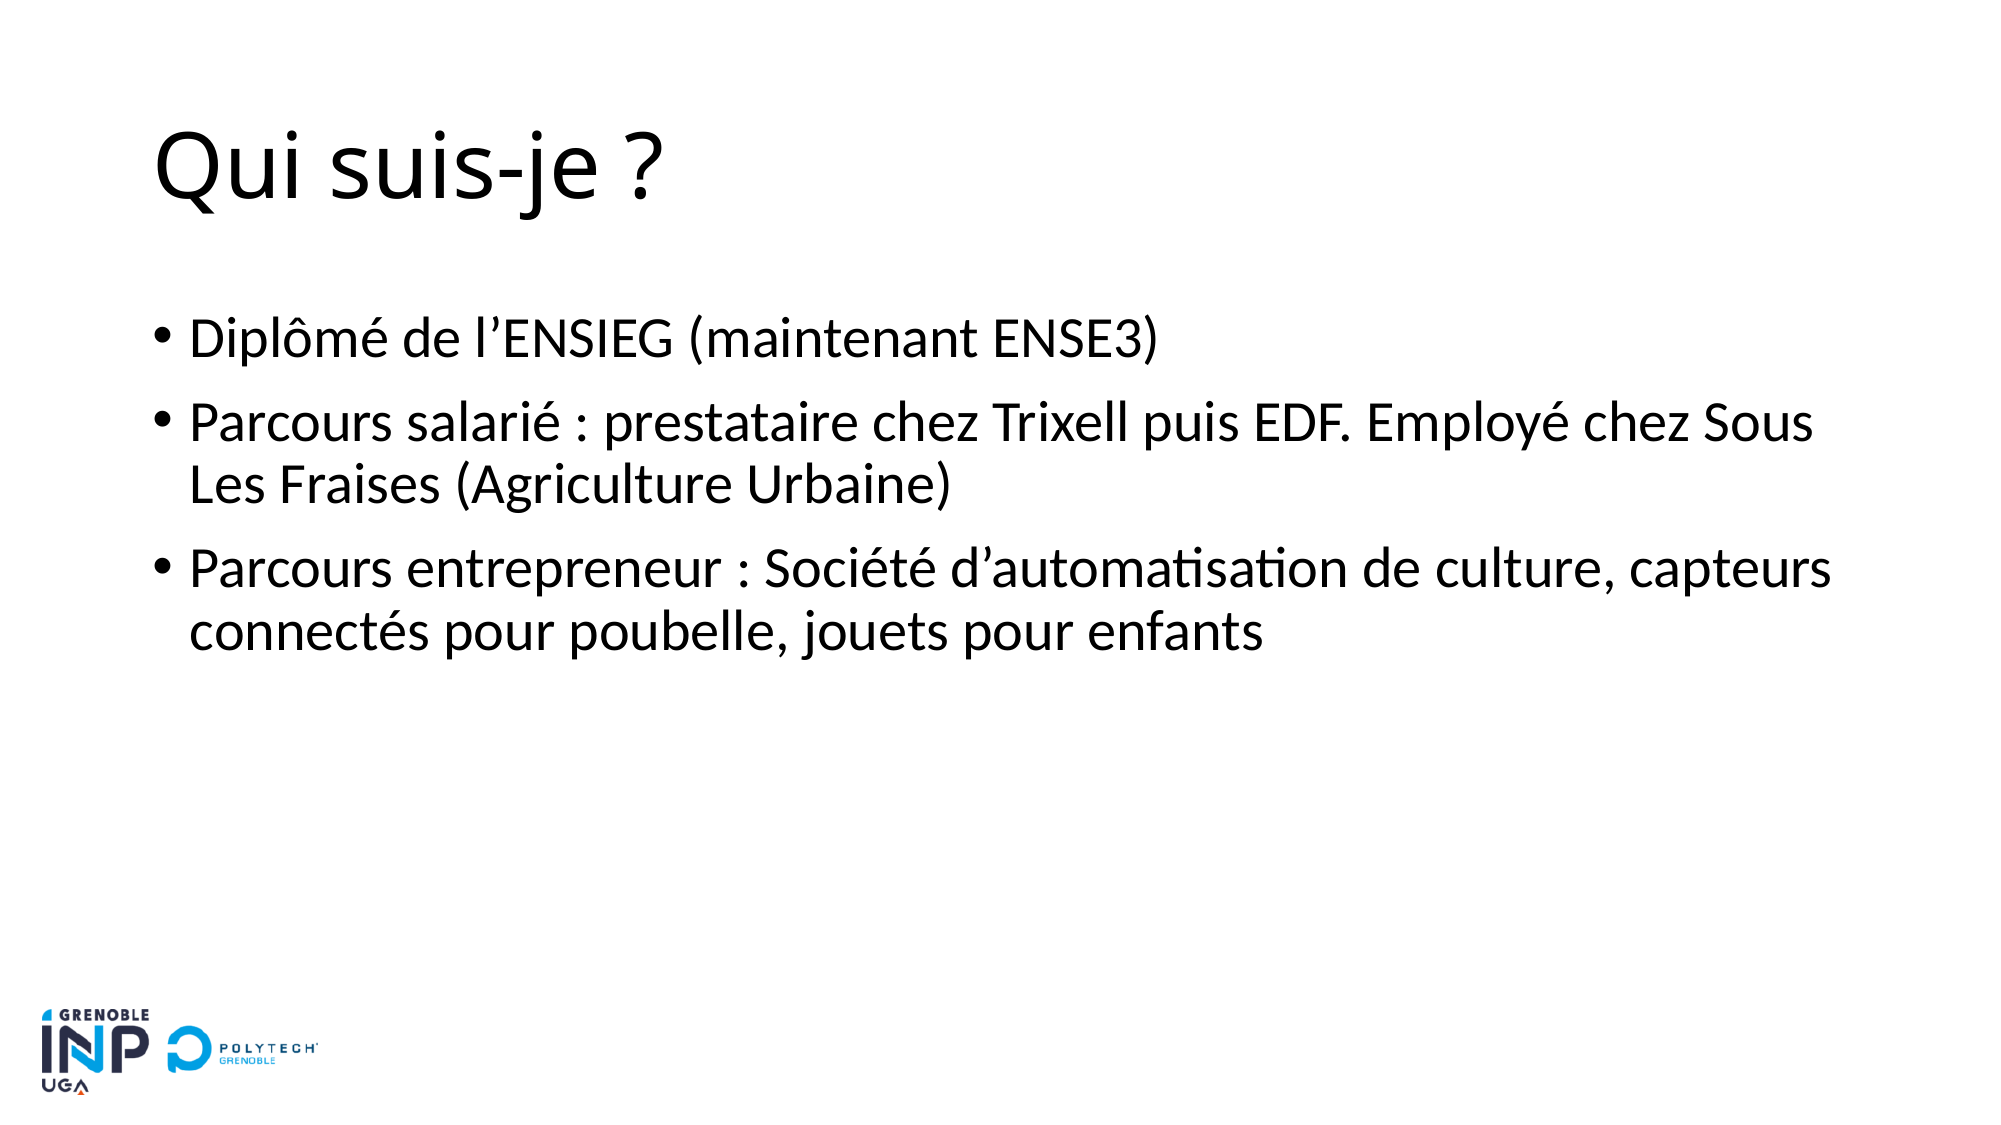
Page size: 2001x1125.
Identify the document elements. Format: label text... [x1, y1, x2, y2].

picture [42, 1009, 318, 1095]
title Qui suis-je ? [137, 59, 1863, 278]
list Diplômé de l’ENSIEG (maintenant ENSE3) Parcours salarié : prestataire chez Trixell puis EDF. Employé chez Sous Les Fraises (Agriculture Urbaine) Parcours entrepreneur : Société d’automatisation de culture, capteurs connectés pour poubelle, jouets pour enfants [137, 299, 1863, 1014]
